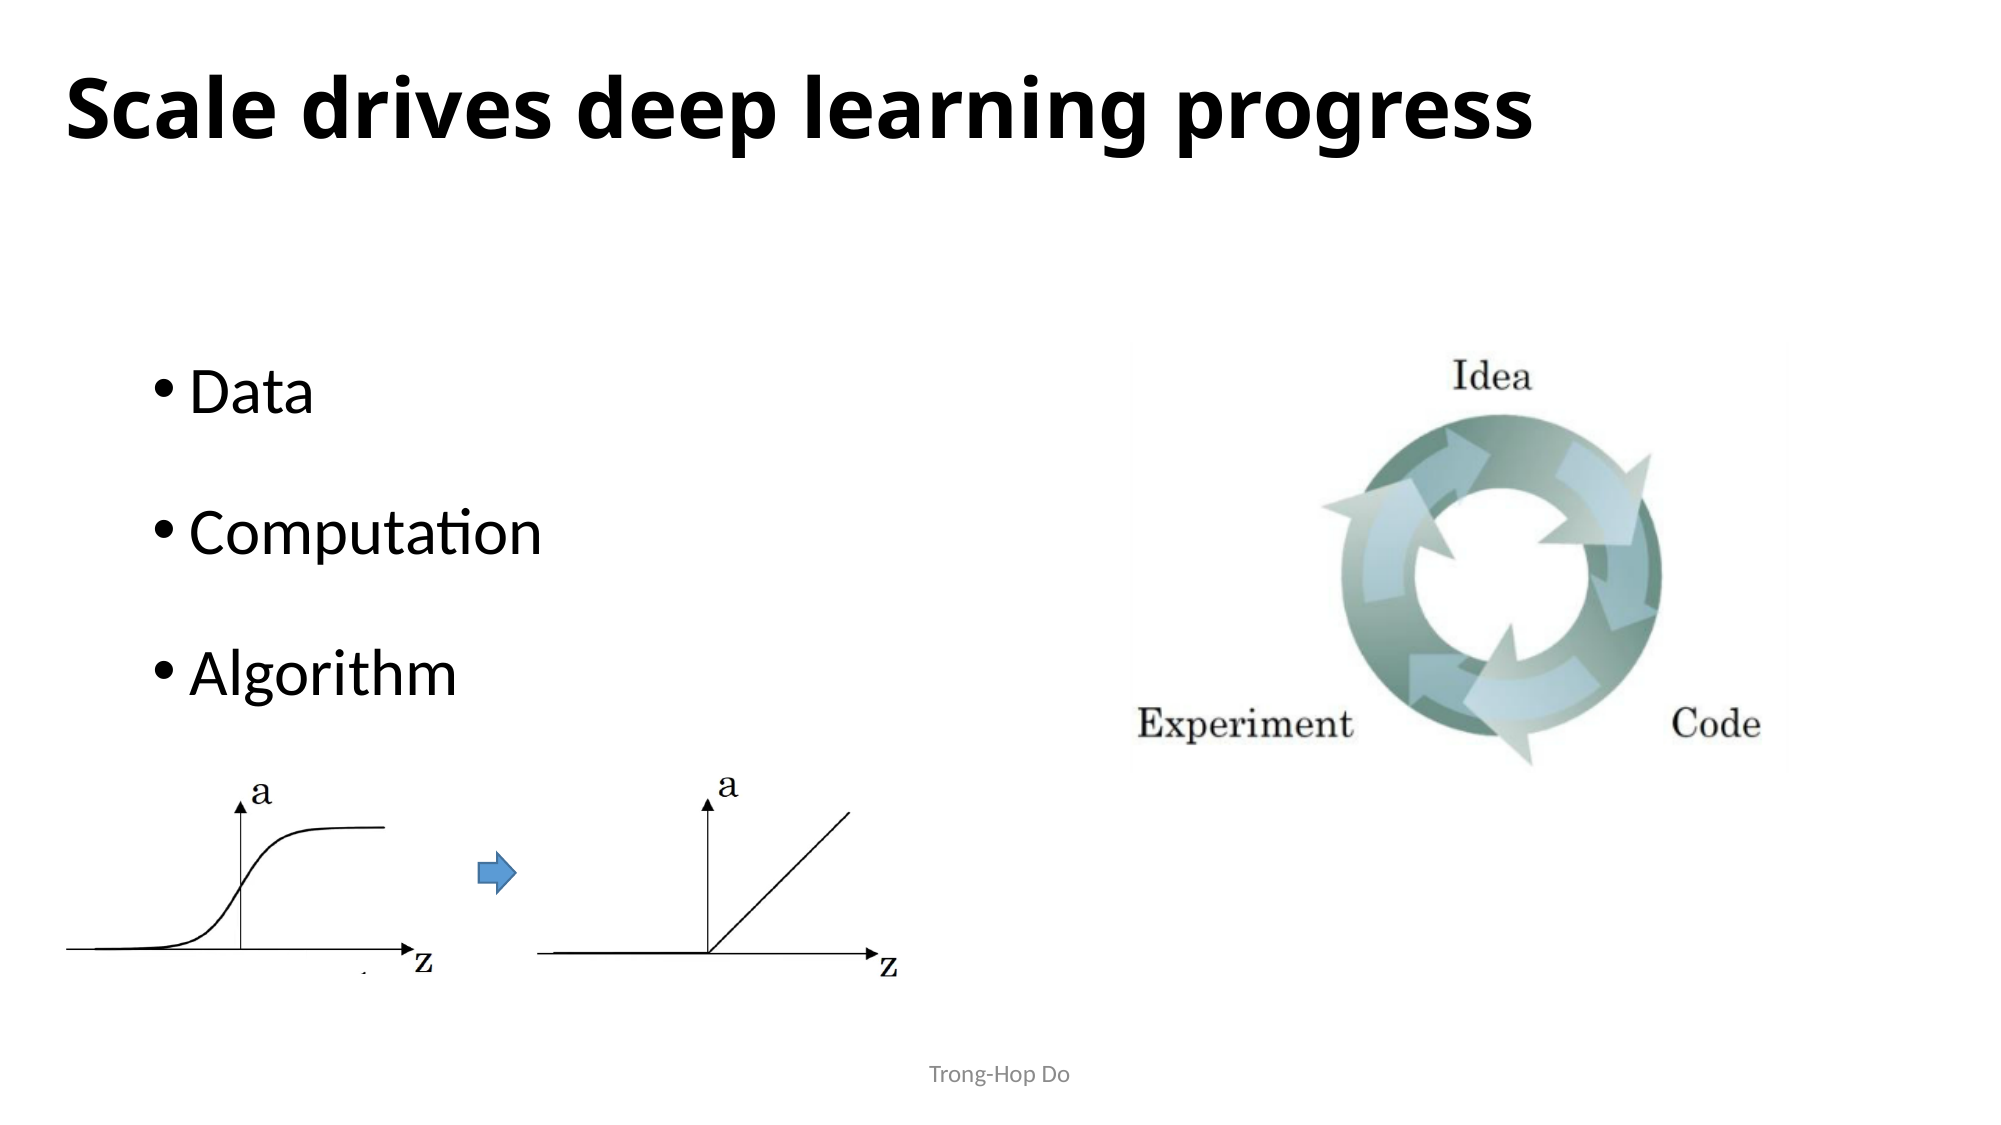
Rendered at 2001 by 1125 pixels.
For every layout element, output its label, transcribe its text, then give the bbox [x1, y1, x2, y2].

picture [59, 772, 450, 974]
title Scale drives deep learning progress [50, 46, 1775, 177]
list Data Computation Algorithm [137, 299, 1863, 1014]
footer Trong-Hop Do [662, 1042, 1338, 1103]
text_box [477, 850, 518, 896]
picture [531, 772, 913, 987]
picture [1102, 326, 1863, 773]
